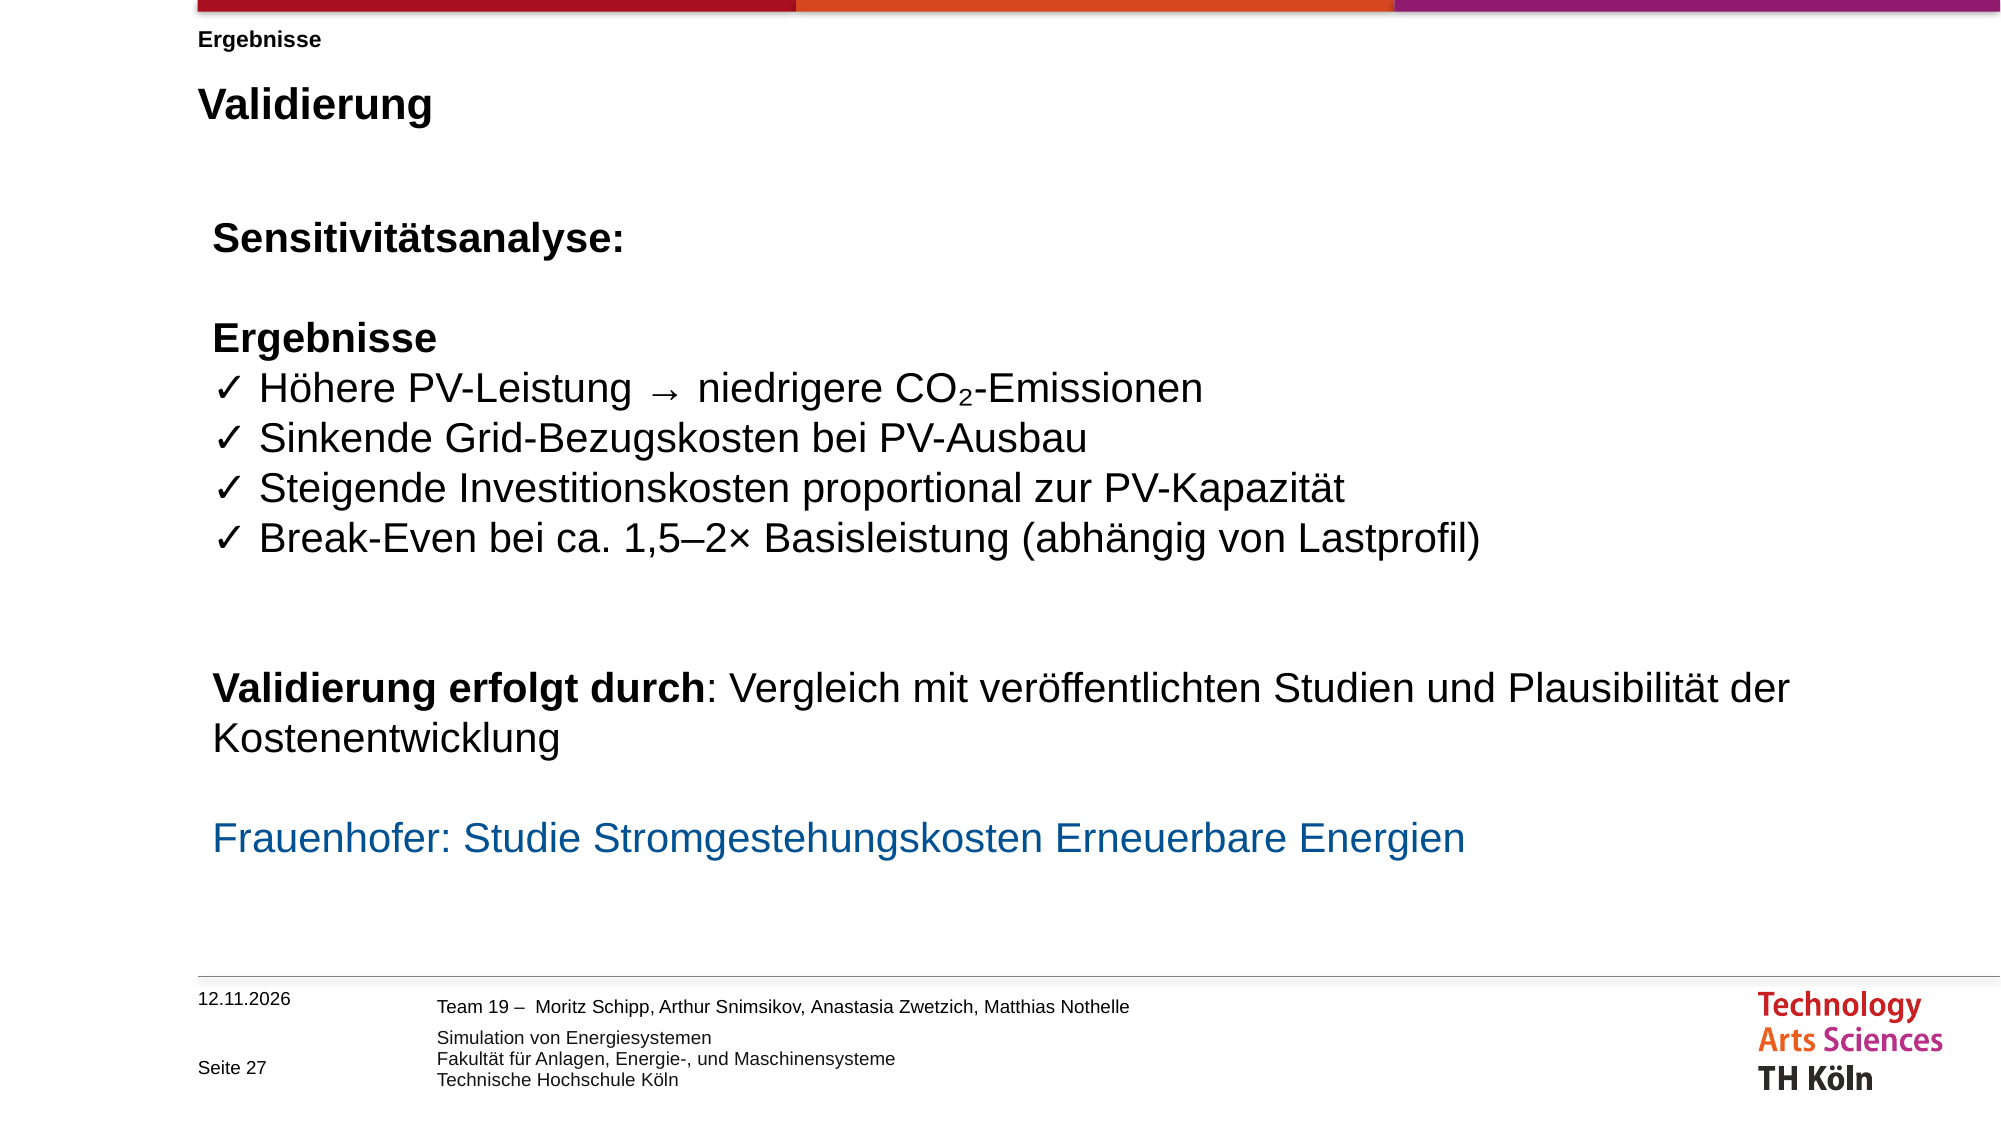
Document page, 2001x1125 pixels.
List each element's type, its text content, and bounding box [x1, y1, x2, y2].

slide_number Seite 27 [197, 1043, 411, 1079]
title Validierung [197, 85, 1970, 203]
list Ergebnisse [197, 24, 1968, 60]
text_box Sensitivitätsanalyse: Ergebnisse ✓ Höhere PV-Leistung → niedrigere CO₂-Emissionen ✓ Sinkende Grid-Bezugskosten bei PV-Ausbau ✓ Steigende Investitionskosten proportional zur PV-Kapazität ✓ Break-Even bei ca. 1,5–2× Basisleistung (abhängig von Lastprofil) Validierung erfolgt durch: Vergleich mit veröffentlichten Studien und Plausibilität der Kostenentwicklung Frauenhofer: Studie Stromgestehungskosten Erneuerbare Energien [197, 203, 1970, 1019]
